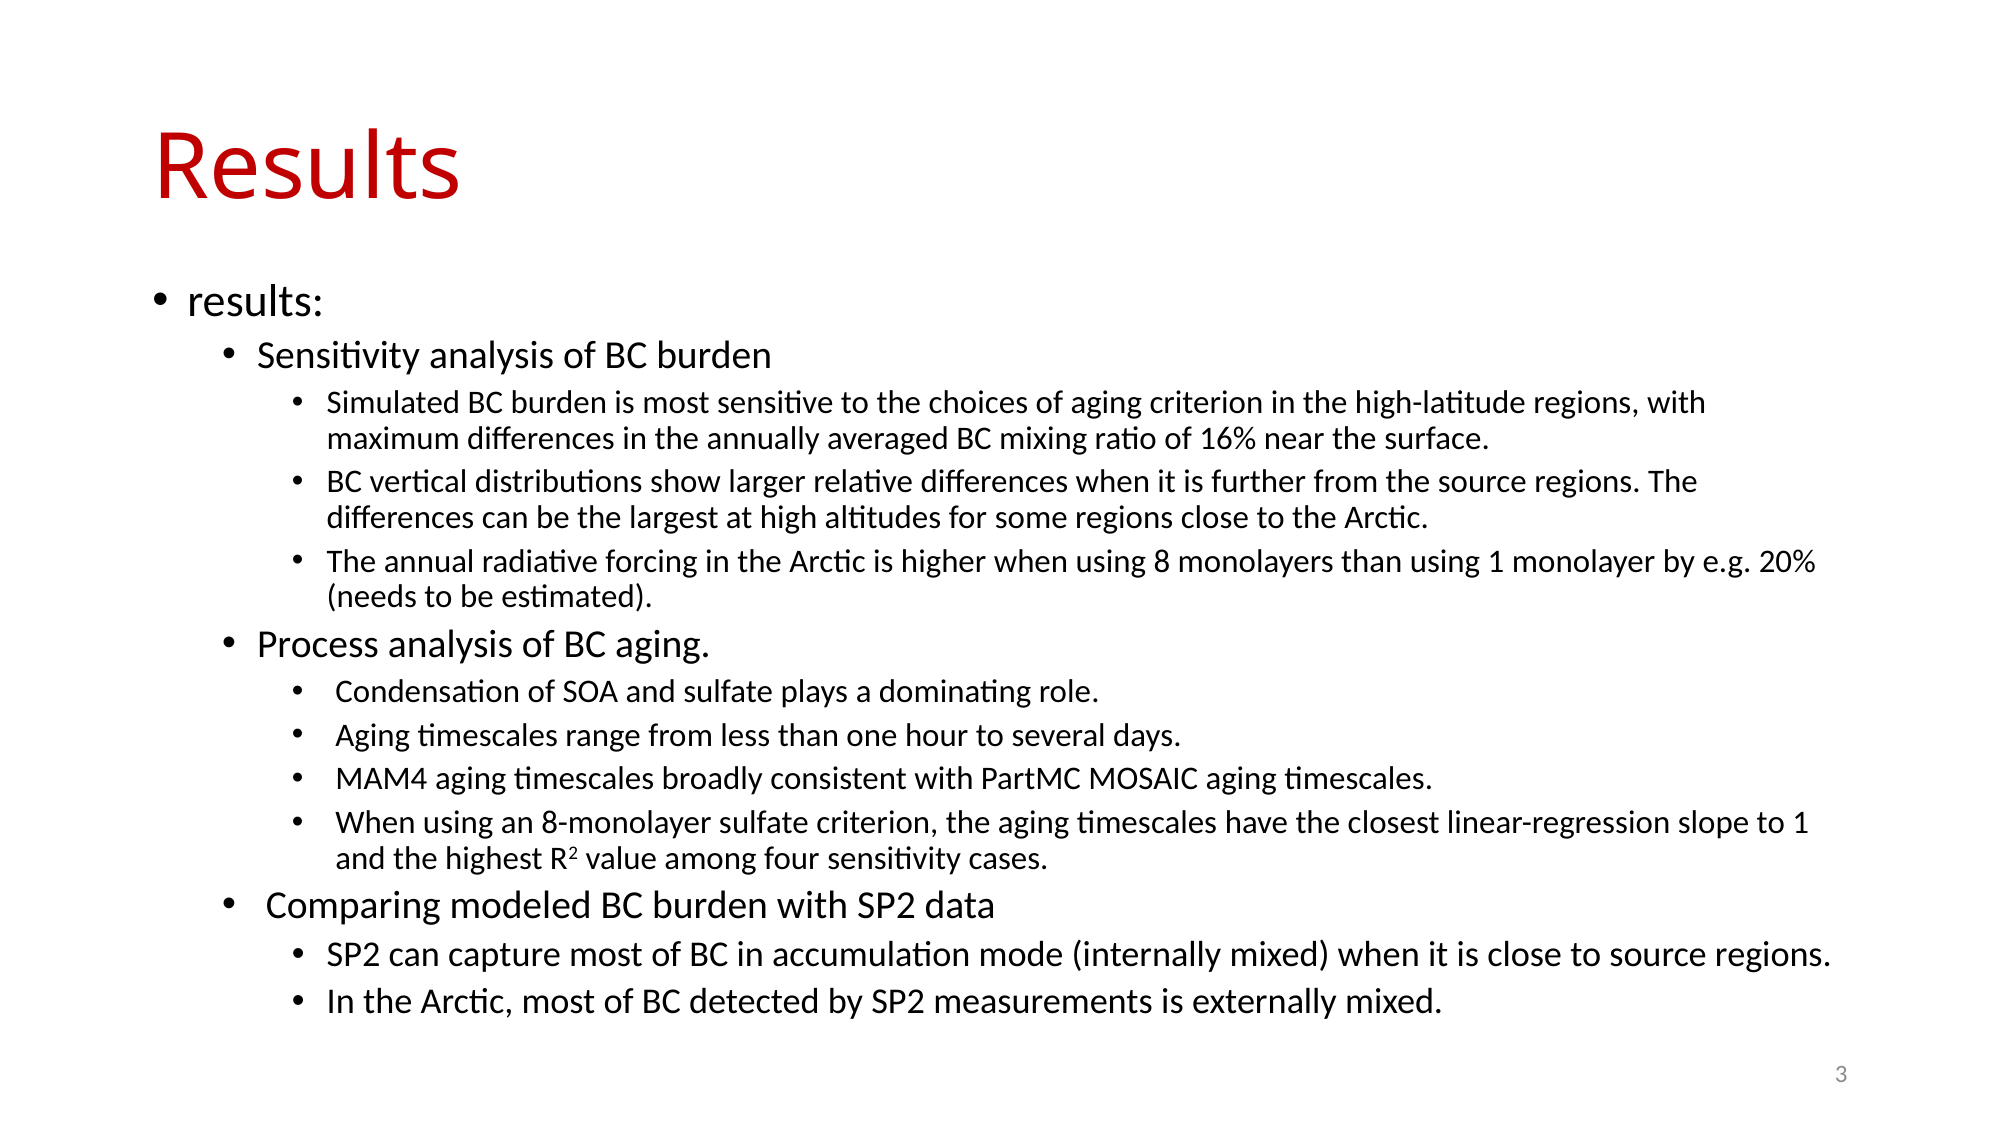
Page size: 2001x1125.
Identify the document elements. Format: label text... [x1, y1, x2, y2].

list results: Sensitivity analysis of BC burden Simulated BC burden is most sensitive to the choices of aging criterion in the high-latitude regions, with maximum differences in the annually averaged BC mixing ratio of 16% near the surface. BC vertical distributions show larger relative differences when it is further from the source regions. The differences can be the largest at high altitudes for some regions close to the Arctic. The annual radiative forcing in the Arctic is higher when using 8 monolayers than using 1 monolayer by e.g. 20% (needs to be estimated). Process analysis of BC aging. Condensation of SOA and sulfate plays a dominating role. Aging timescales range from less than one hour to several days. MAM4 aging timescales broadly consistent with PartMC MOSAIC aging timescales. When using an 8-monolayer sulfate criterion, the aging timescales have the closest linear-regression slope to 1 and the highest R2 value among four sensitivity cases. Comparing modeled BC burden with SP2 data SP2 can capture most of BC in accumulation mode (internally mixed) when it is close to source regions. In the Arctic, most of BC detected by SP2 measurements is externally mixed. [137, 269, 1863, 1069]
slide_number 3 [1412, 1042, 1863, 1103]
title Results [137, 59, 1863, 269]
